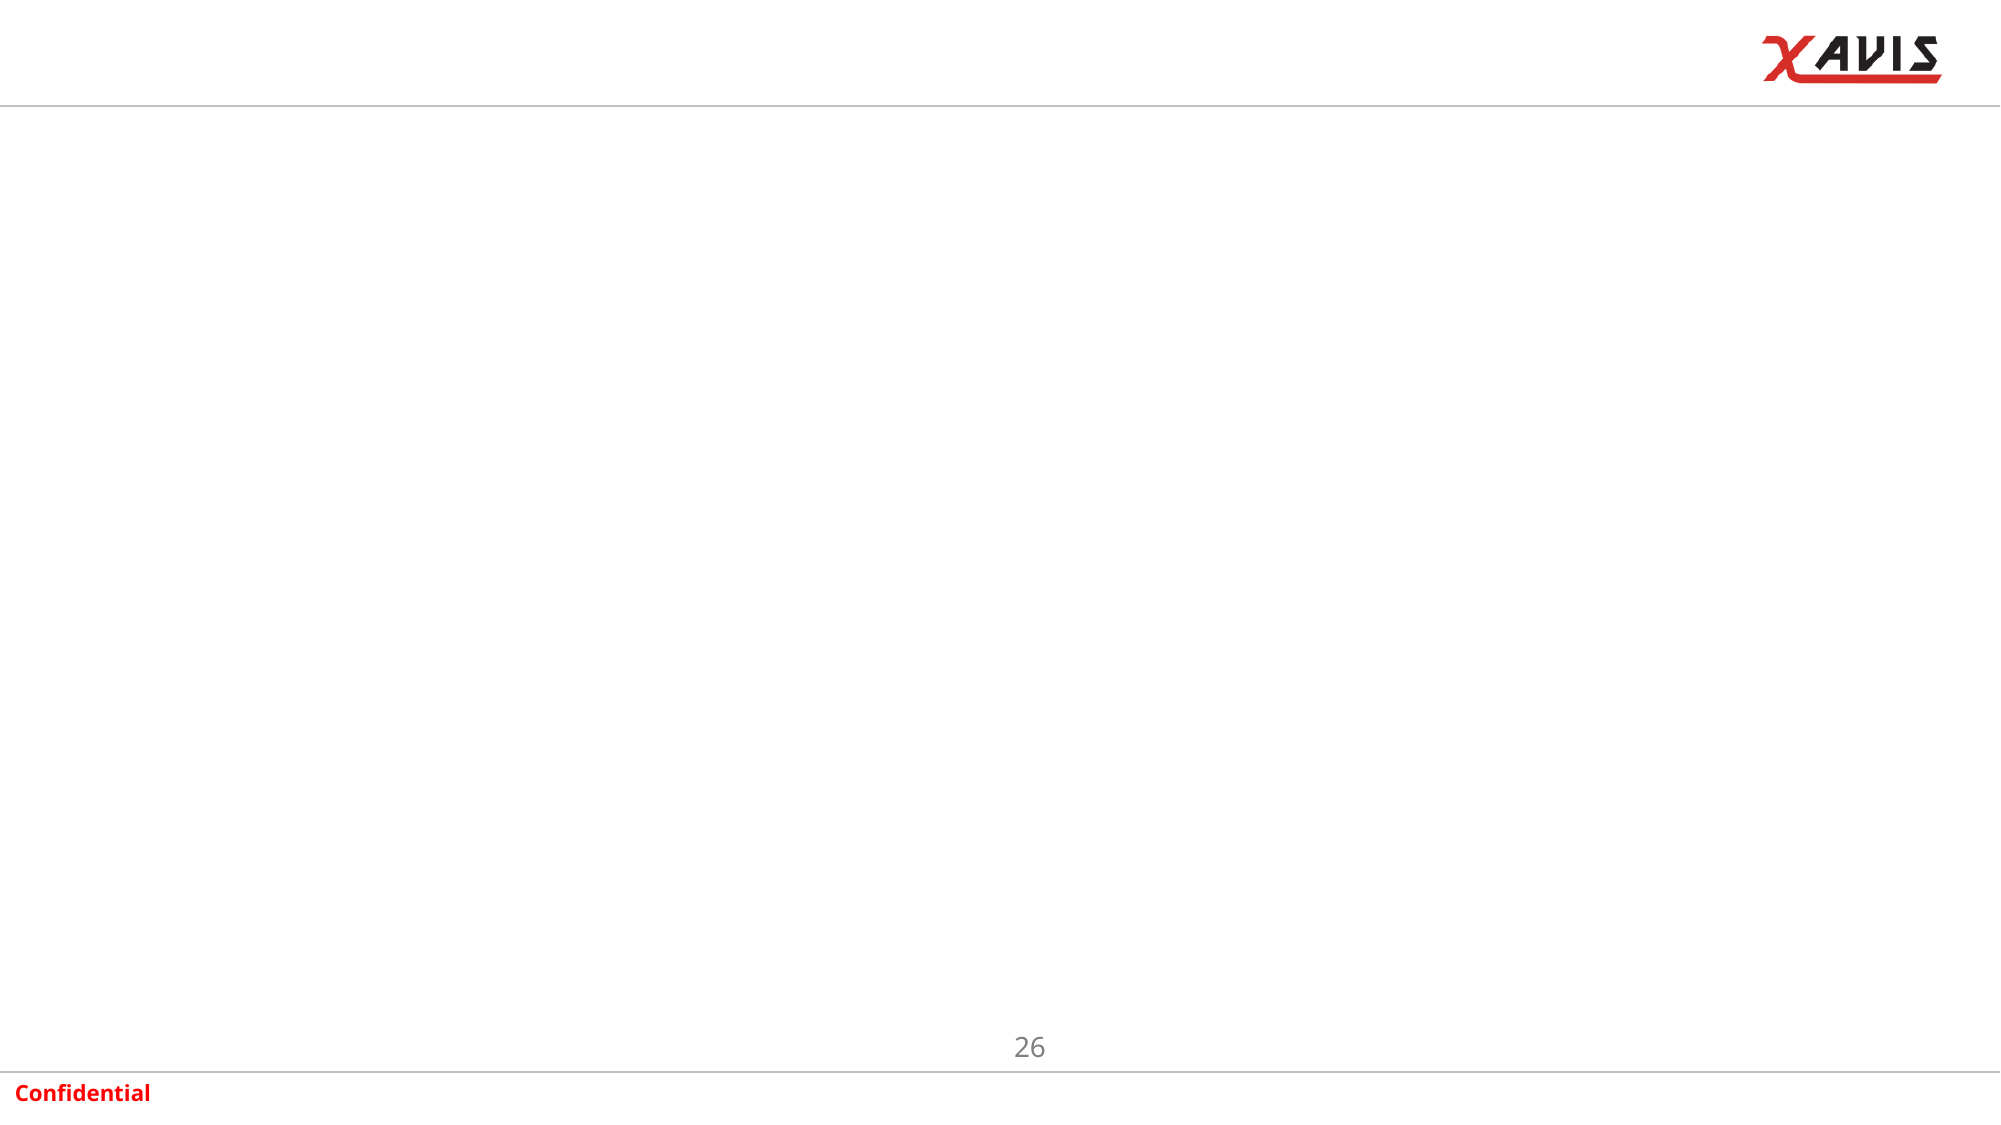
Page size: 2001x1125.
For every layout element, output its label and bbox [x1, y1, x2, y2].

picture [1756, 26, 1946, 89]
